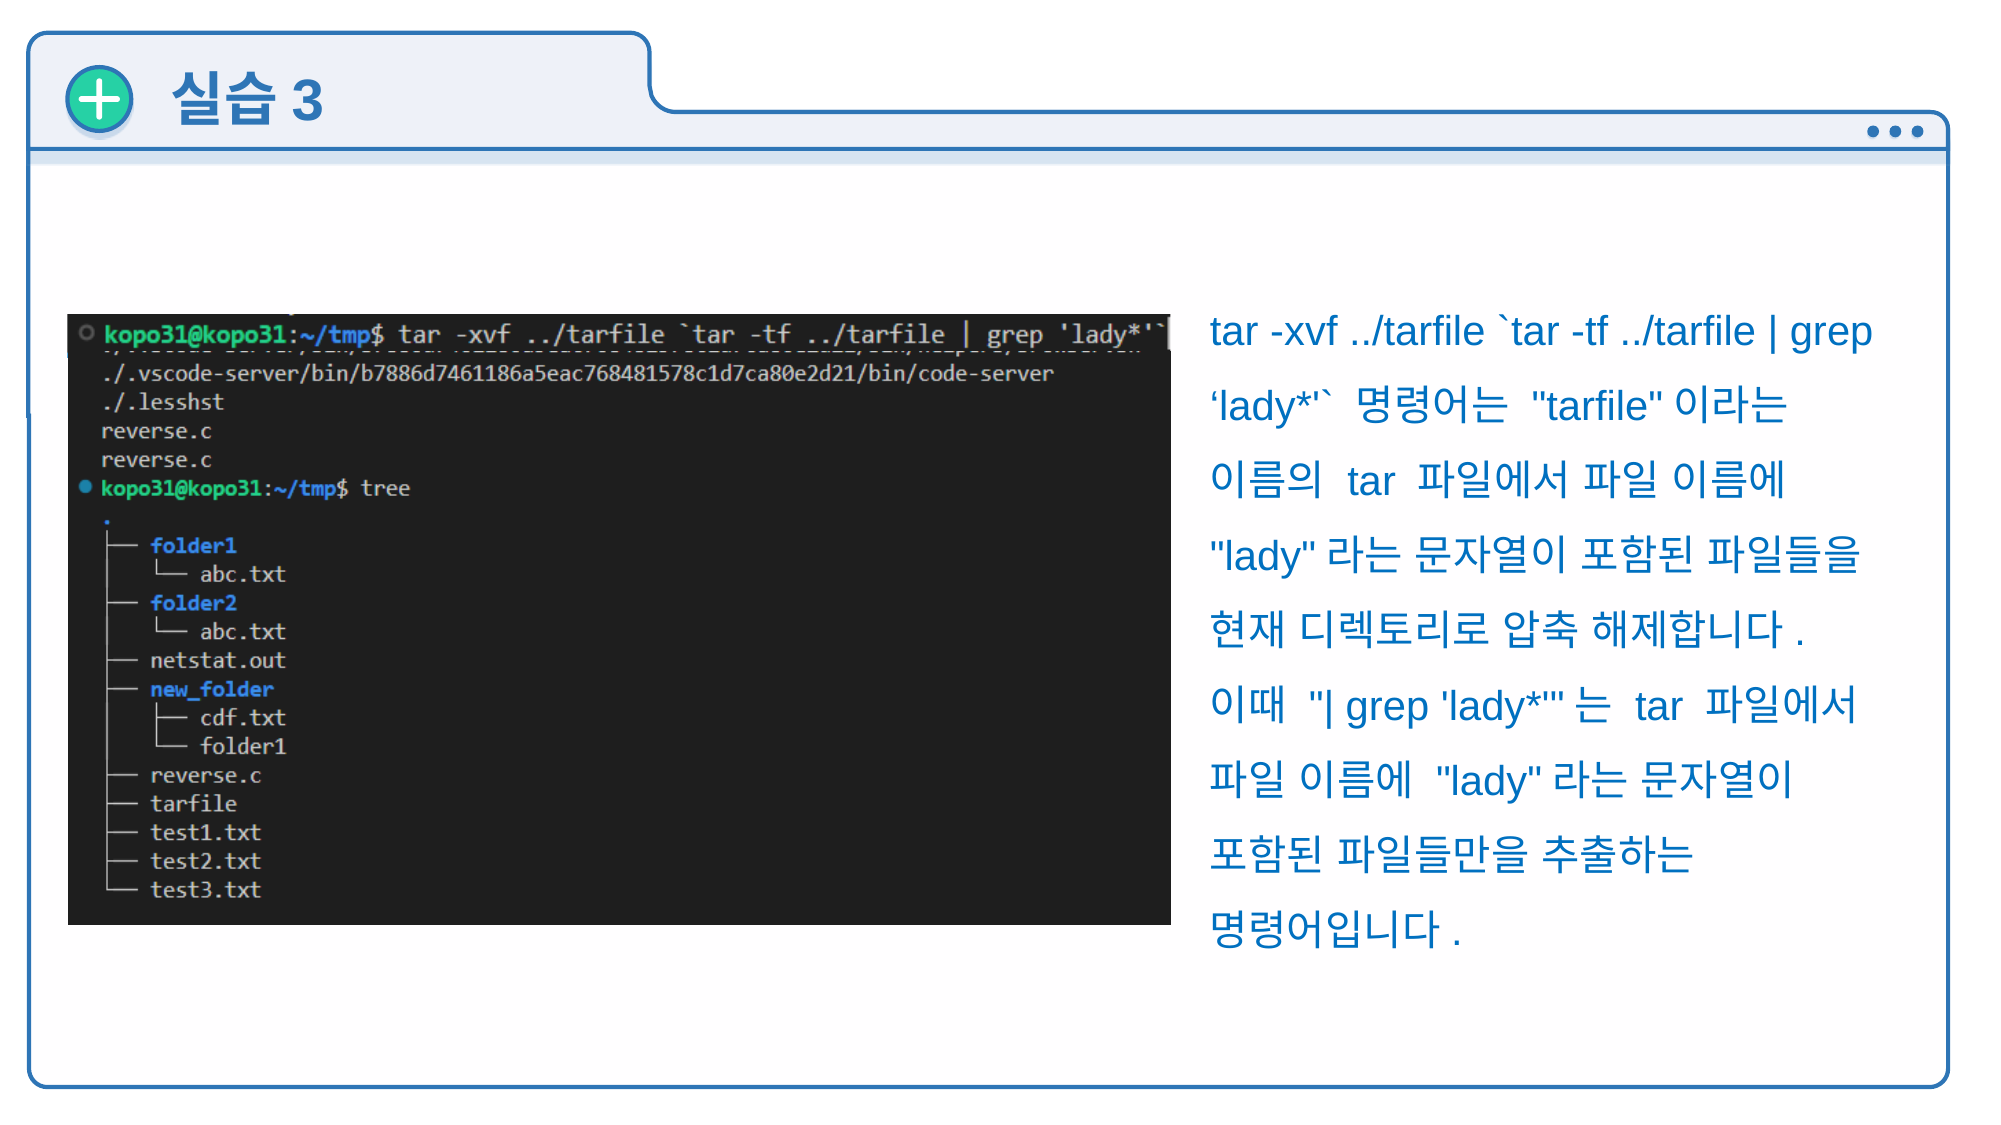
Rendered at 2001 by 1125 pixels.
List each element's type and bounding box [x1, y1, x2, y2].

text_box [67, 67, 132, 131]
text_box [67, 314, 1171, 925]
text_box [28, 32, 1949, 1088]
